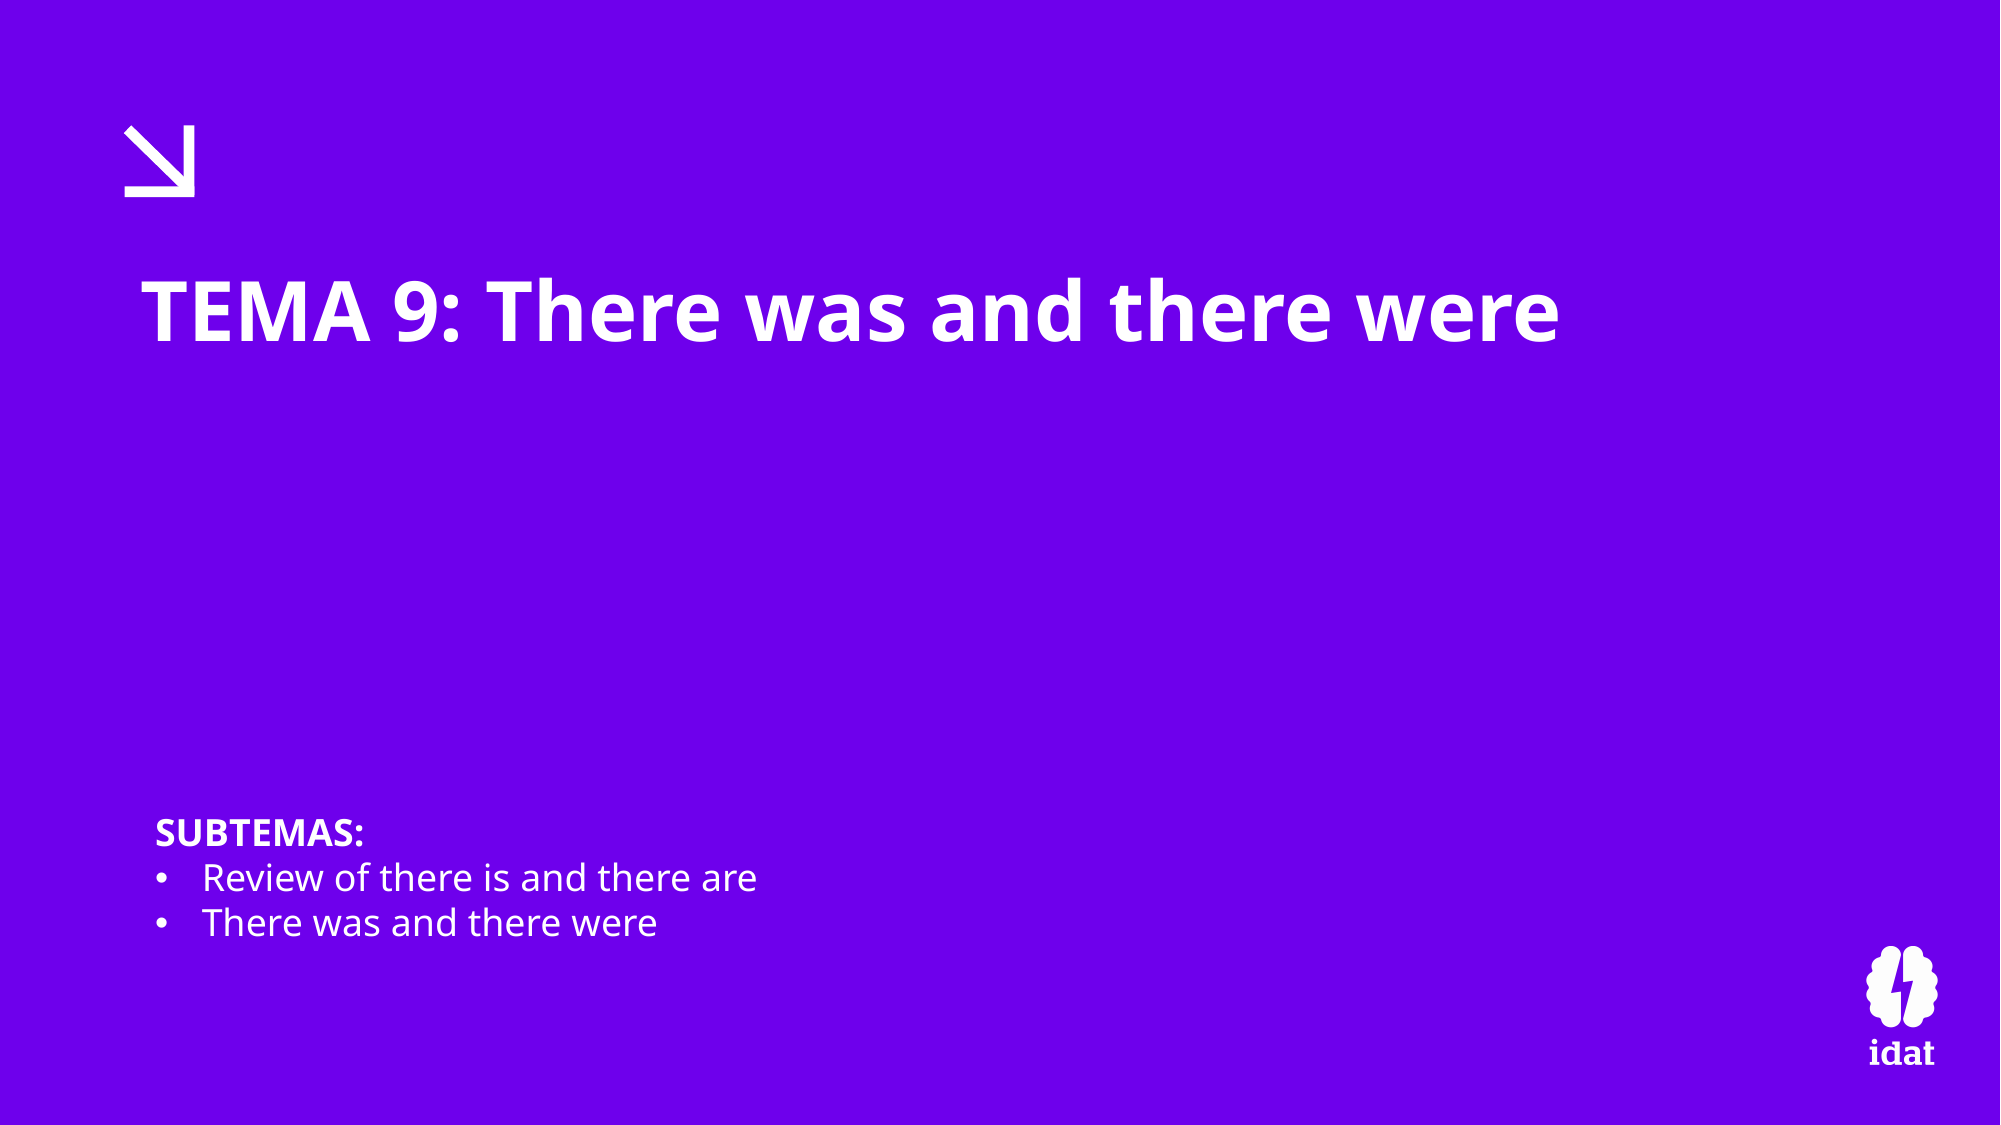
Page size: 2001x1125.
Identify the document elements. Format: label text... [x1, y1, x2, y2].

text_box SUBTEMAS: Review of there is and there are There was and there were [140, 711, 1545, 952]
list TEMA 9: There was and there were [140, 252, 1640, 563]
picture [1866, 946, 1938, 1065]
